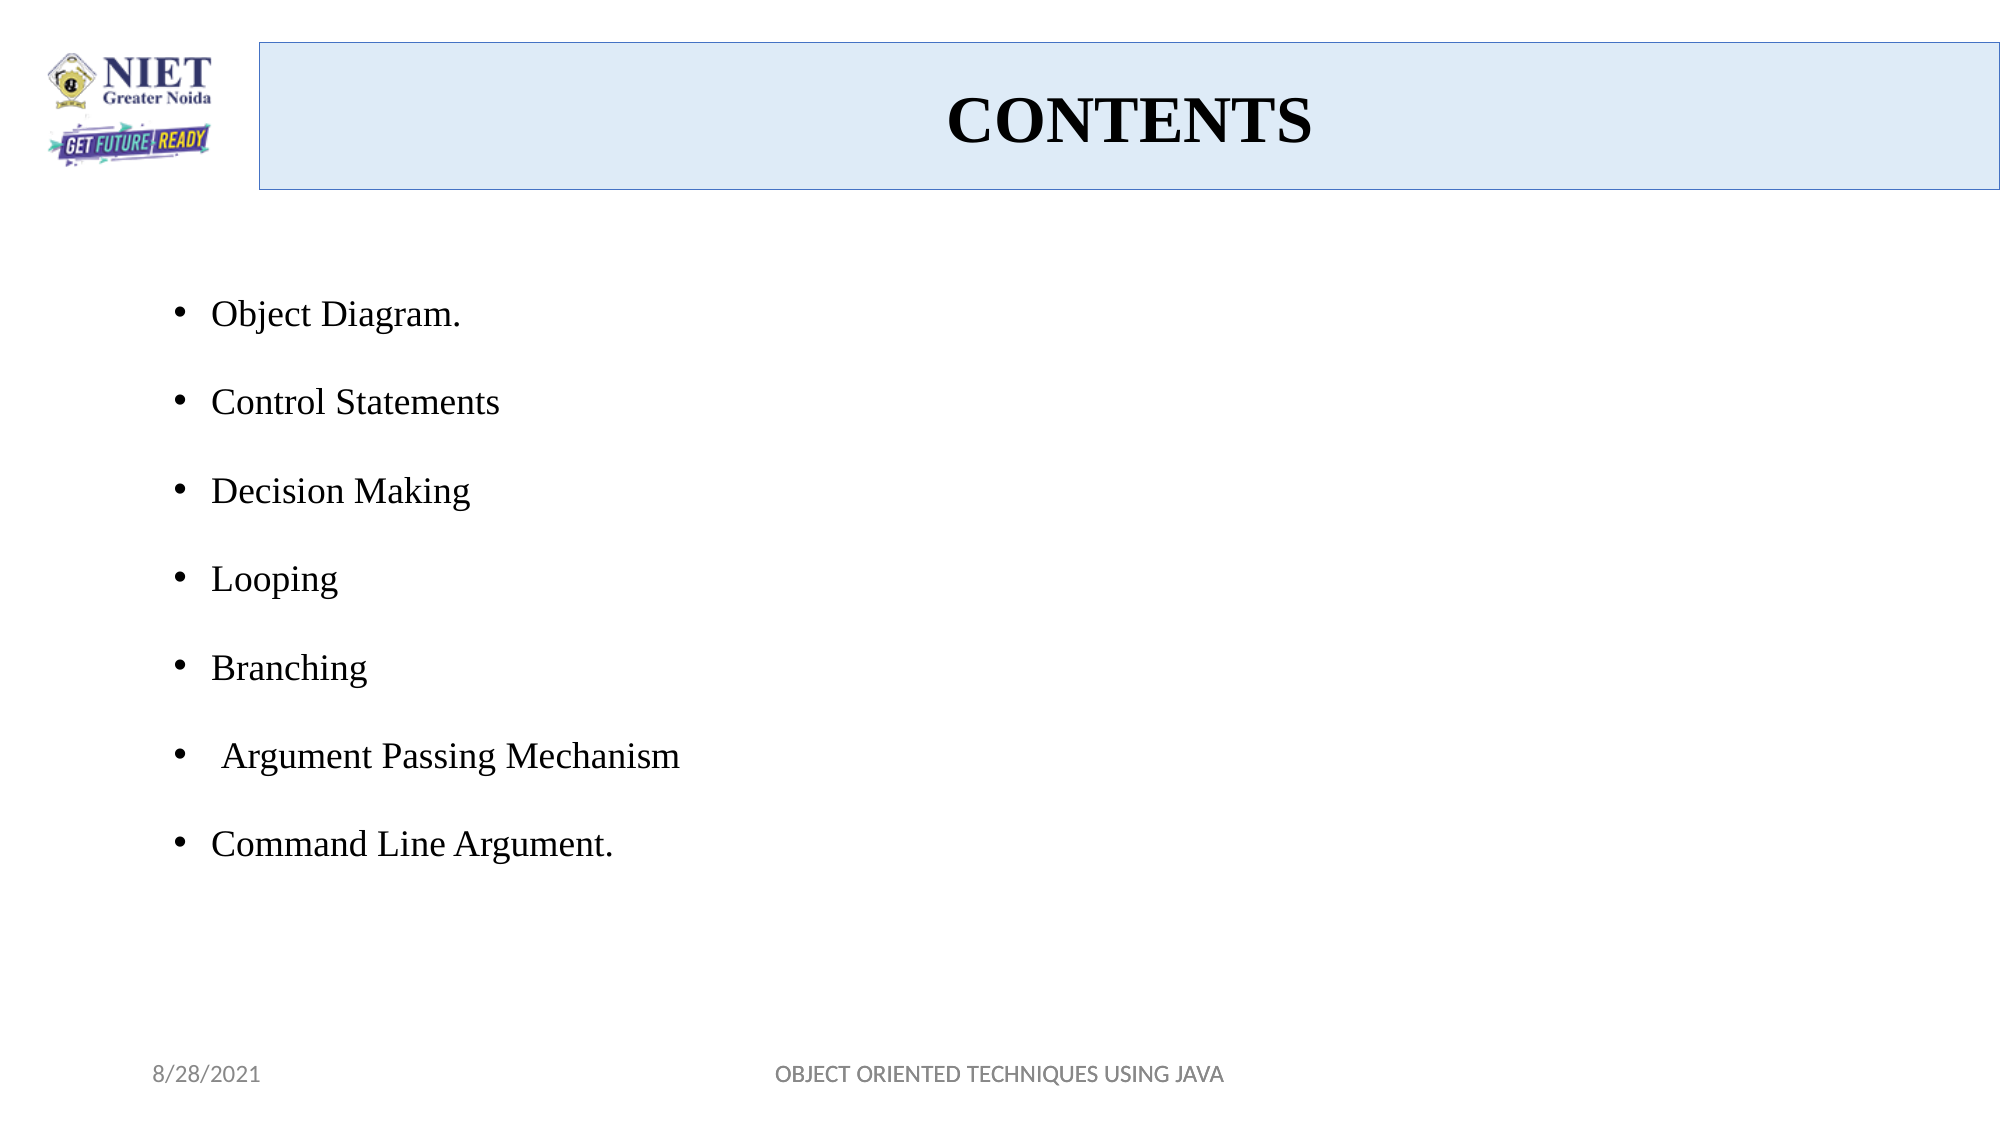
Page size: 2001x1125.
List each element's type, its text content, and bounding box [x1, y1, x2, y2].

list Object Diagram. Control Statements Decision Making Looping Branching Argument Passing Mechanism Command Line Argument. [165, 258, 1892, 974]
text_box 8/28/2021 [144, 1050, 580, 1095]
text_box OBJECT ORIENTED TECHNIQUES USING JAVA [669, 1050, 1330, 1095]
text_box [9, 42, 2000, 190]
